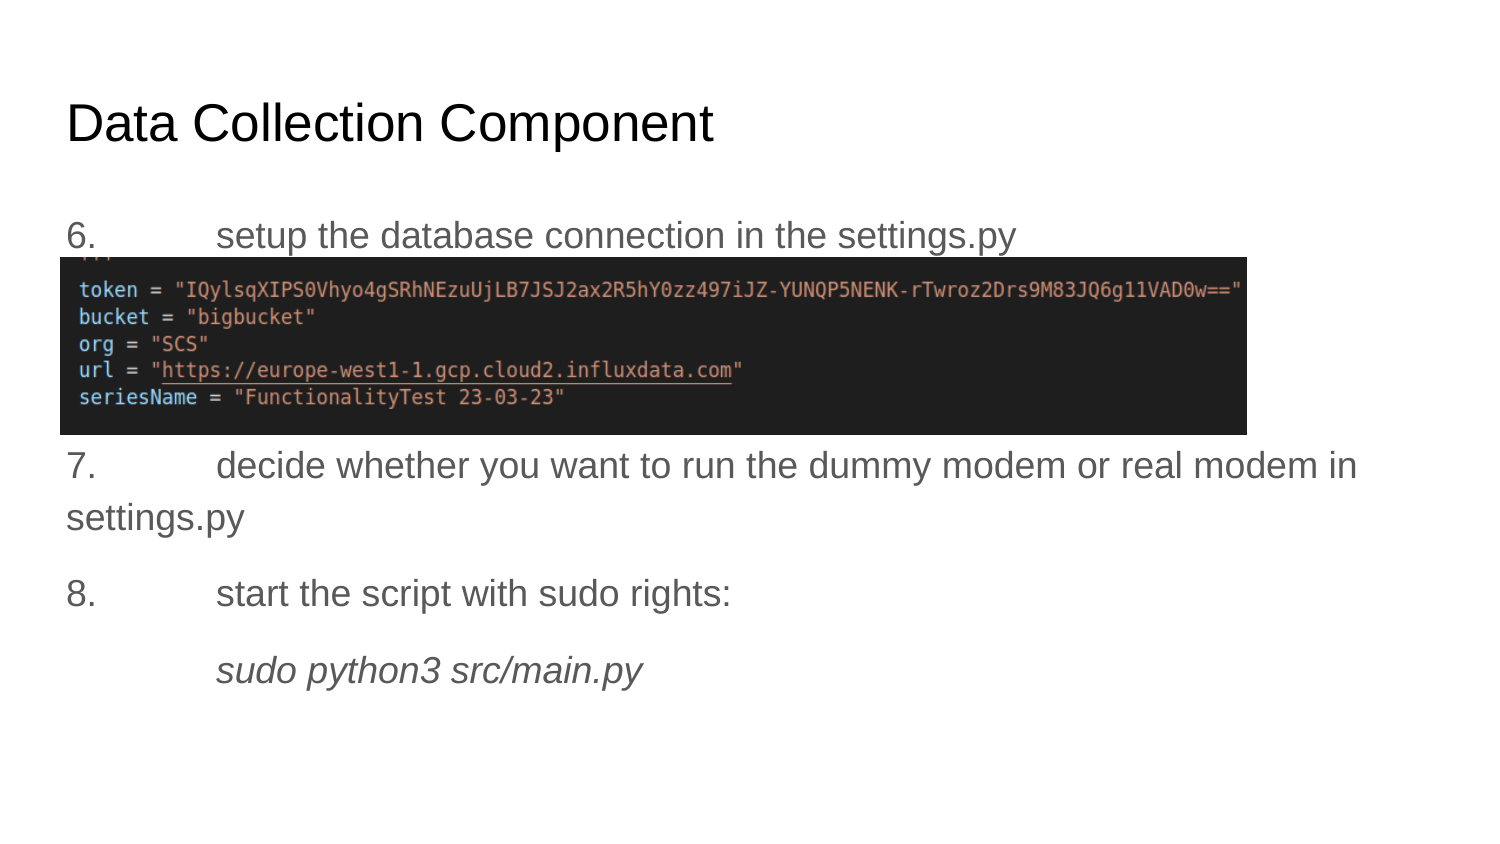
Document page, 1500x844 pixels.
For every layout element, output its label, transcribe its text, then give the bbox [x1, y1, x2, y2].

title Data Collection Component [51, 72, 1449, 167]
list 6. setup the database connection in the settings.py 7. decide whether you want to run the dummy modem or real modem in settings.py 8. start the script with sudo rights: sudo python3 src/main.py [51, 189, 1449, 750]
picture [60, 257, 1247, 436]
